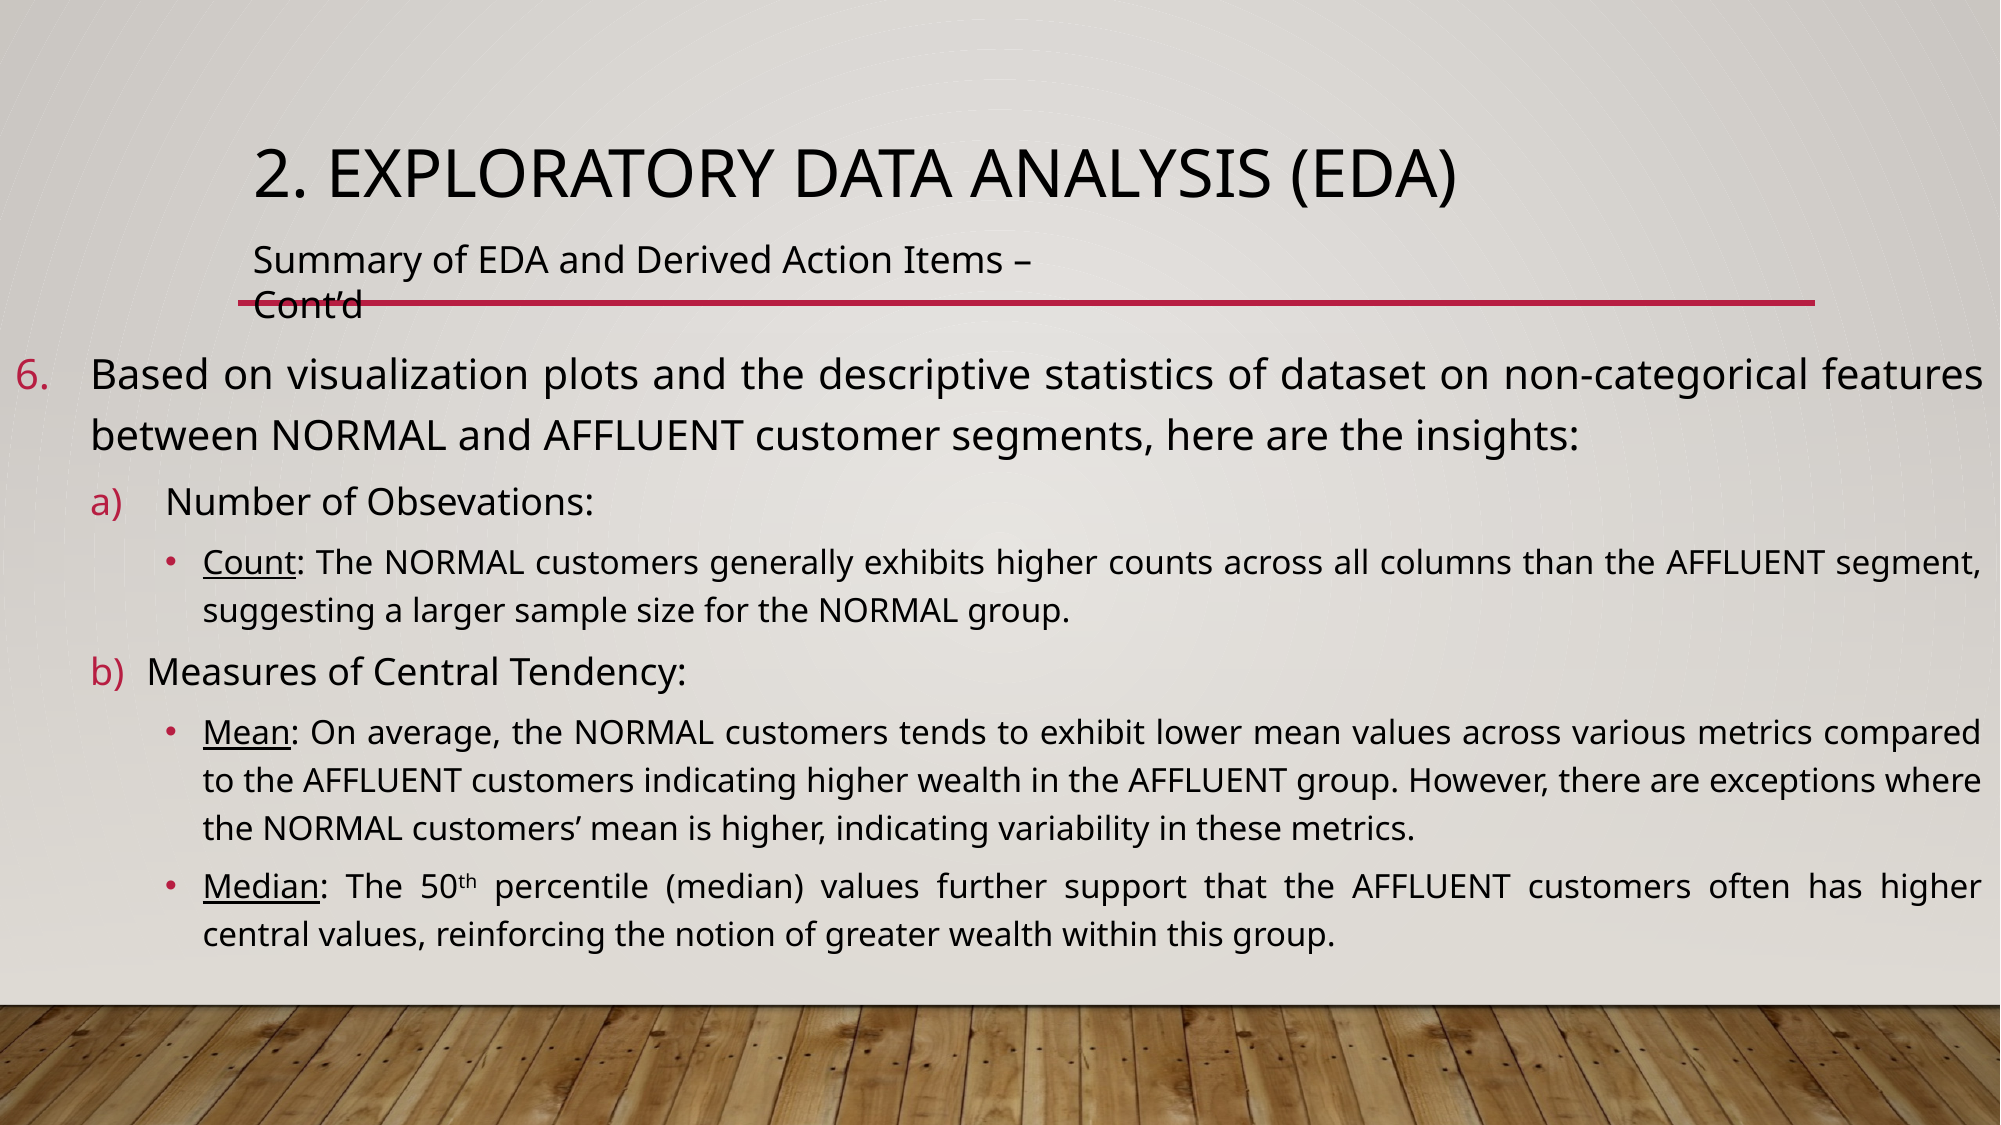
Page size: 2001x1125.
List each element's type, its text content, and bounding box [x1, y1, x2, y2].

picture [0, 1024, 2000, 1125]
text_box Summary of EDA and Derived Action Items – Cont’d [238, 228, 1144, 333]
title 2. Exploratory Data Analysis (EDA) [238, 131, 1814, 305]
list Based on visualization plots and the descriptive statistics of dataset on non-categorical features between NORMAL and AFFLUENT customer segments, here are the insights: Number of Obsevations: Count: The NORMAL customers generally exhibits higher counts across all columns than the AFFLUENT segment, suggesting a larger sample size for the NORMAL group. Measures of Central Tendency: Mean: On average, the NORMAL customers tends to exhibit lower mean values across various metrics compared to the AFFLUENT customers indicating higher wealth in the AFFLUENT group. However, there are exceptions where the NORMAL customers’ mean is higher, indicating variability in these metrics. Median: The 50th percentile (median) values further support that the AFFLUENT customers often has higher central values, reinforcing the notion of greater wealth within this group. [0, 330, 2000, 1024]
